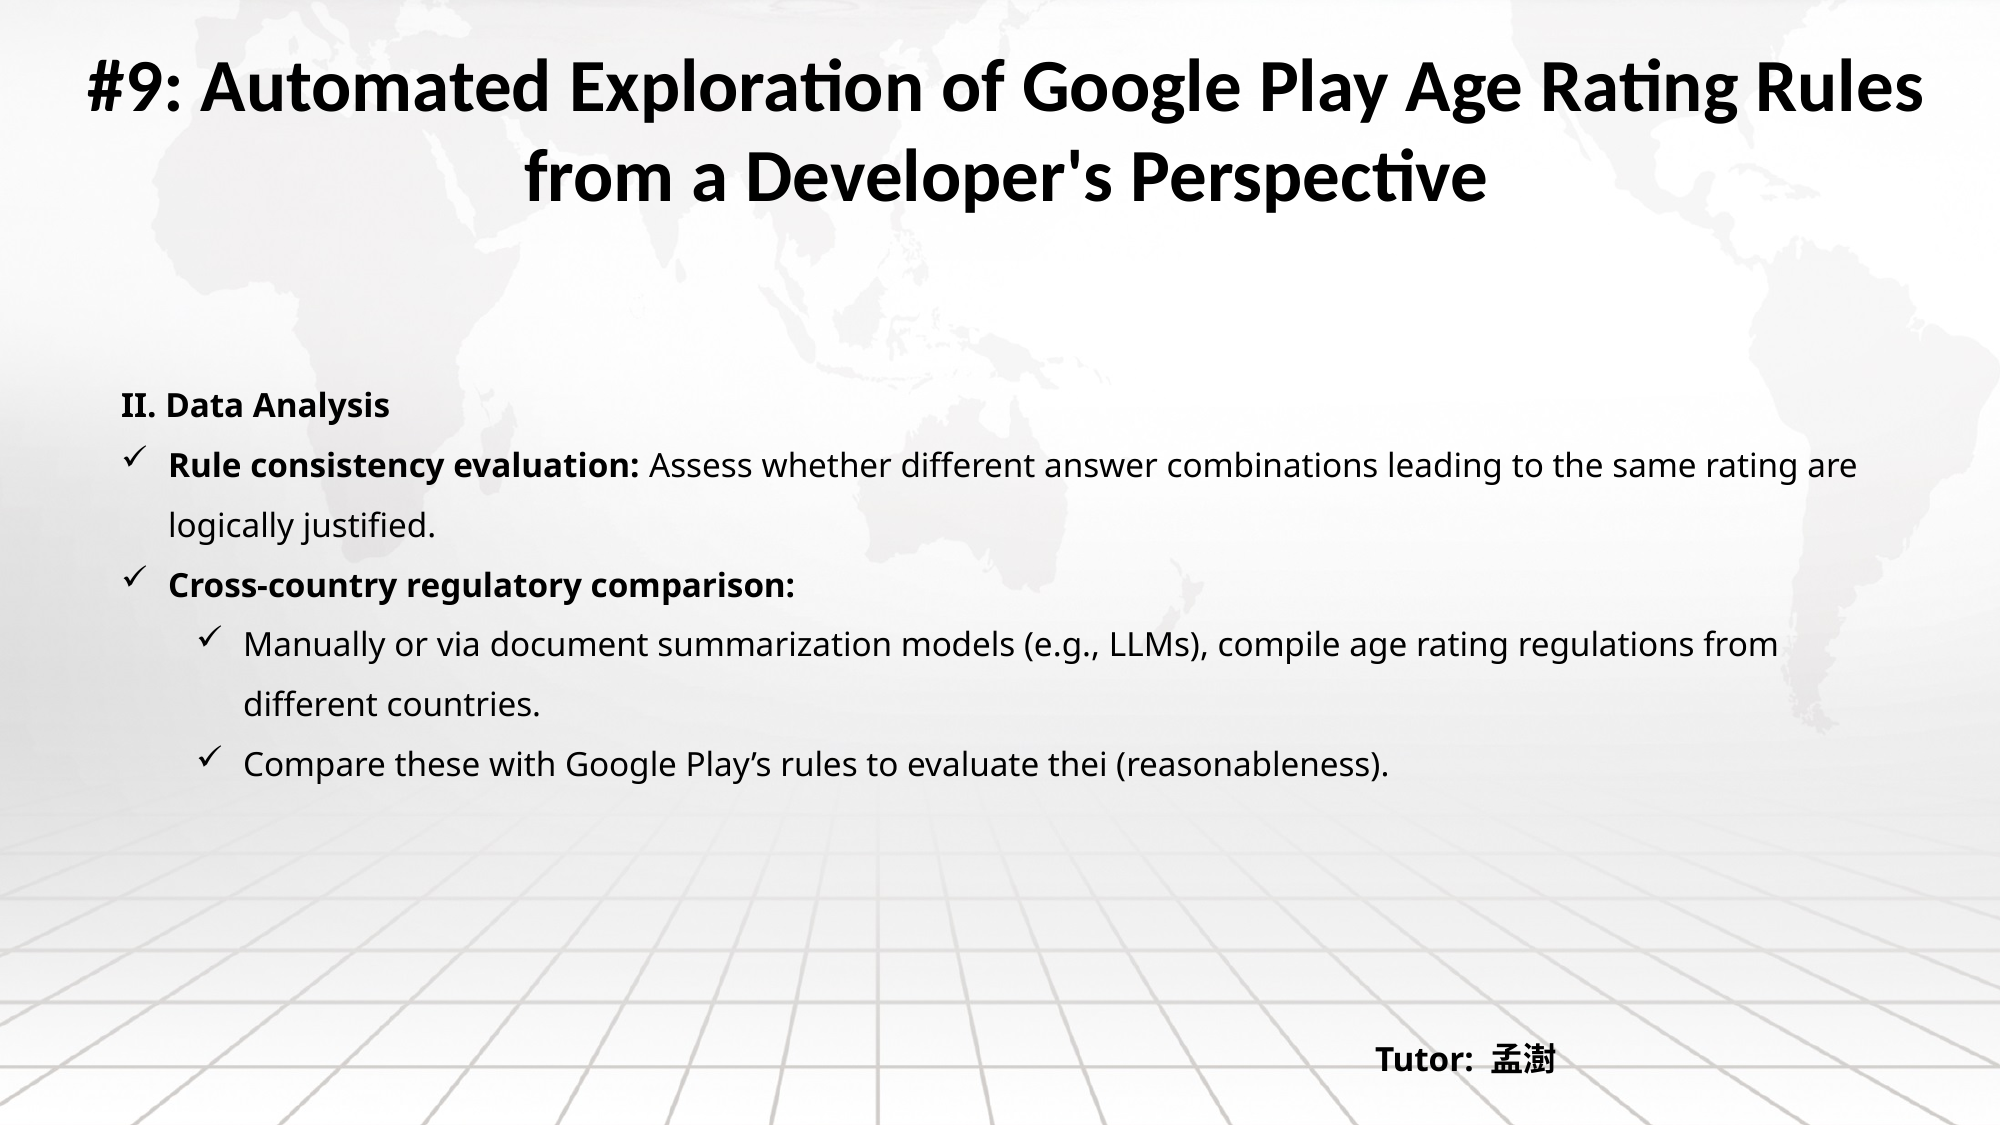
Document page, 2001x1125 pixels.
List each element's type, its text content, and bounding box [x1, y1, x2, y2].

picture [0, 0, 2000, 1125]
text_box Tutor: 孟澍 [1375, 1038, 1646, 1079]
text_box #9: Automated Exploration of Google Play Age Rating Rules from a Developer's Perspective [41, 28, 1973, 187]
text_box II. Data Analysis Rule consistency evaluation: Assess whether different answer combinations leading to the same rating are logically justified. Cross-country regulatory comparison: Manually or via document summarization models (e.g., LLMs), compile age rating regulations from different countries. Compare these with Google Play’s rules to evaluate thei (reasonableness). [106, 316, 1907, 859]
